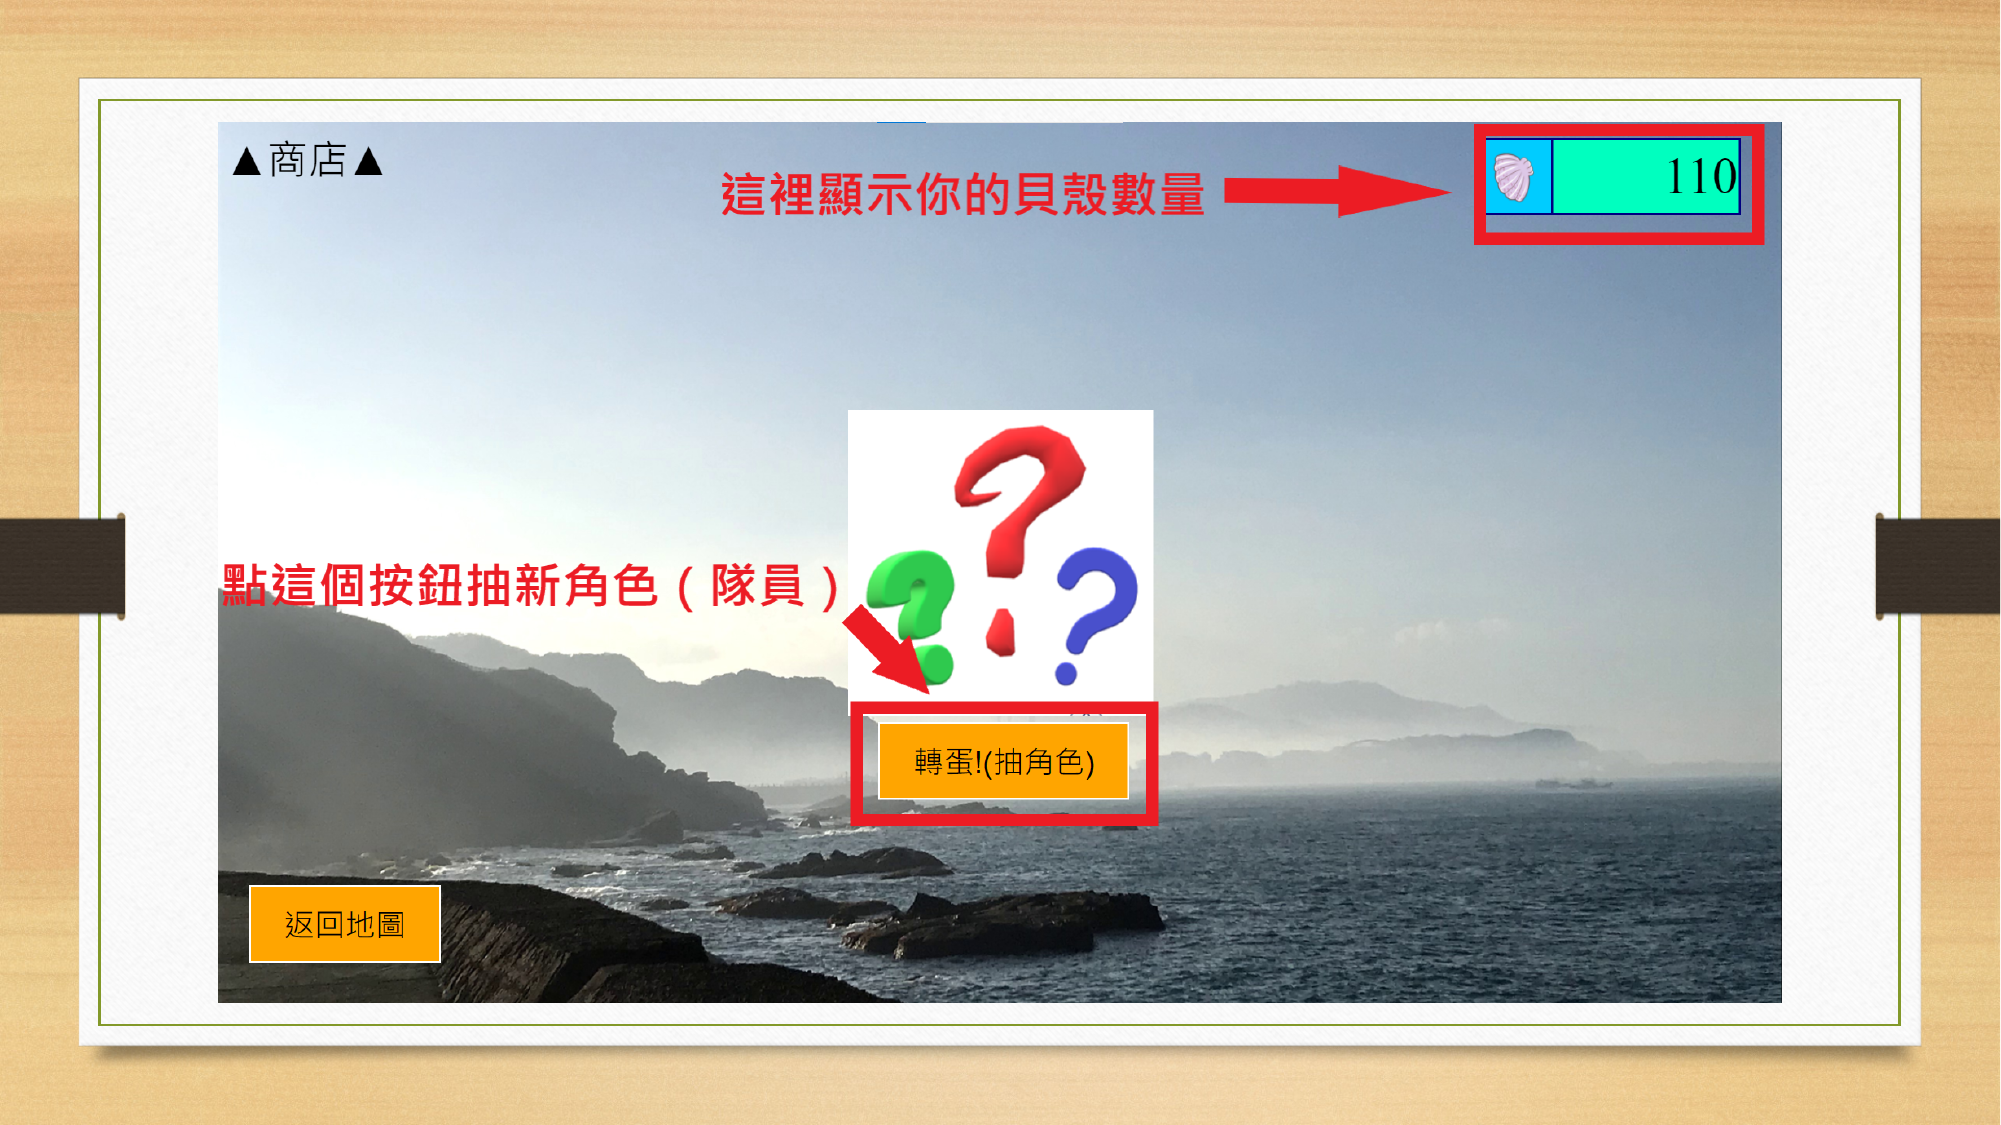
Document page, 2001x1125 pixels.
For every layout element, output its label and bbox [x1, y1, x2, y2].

picture [0, 0, 2001, 1125]
list [217, 122, 1783, 1003]
